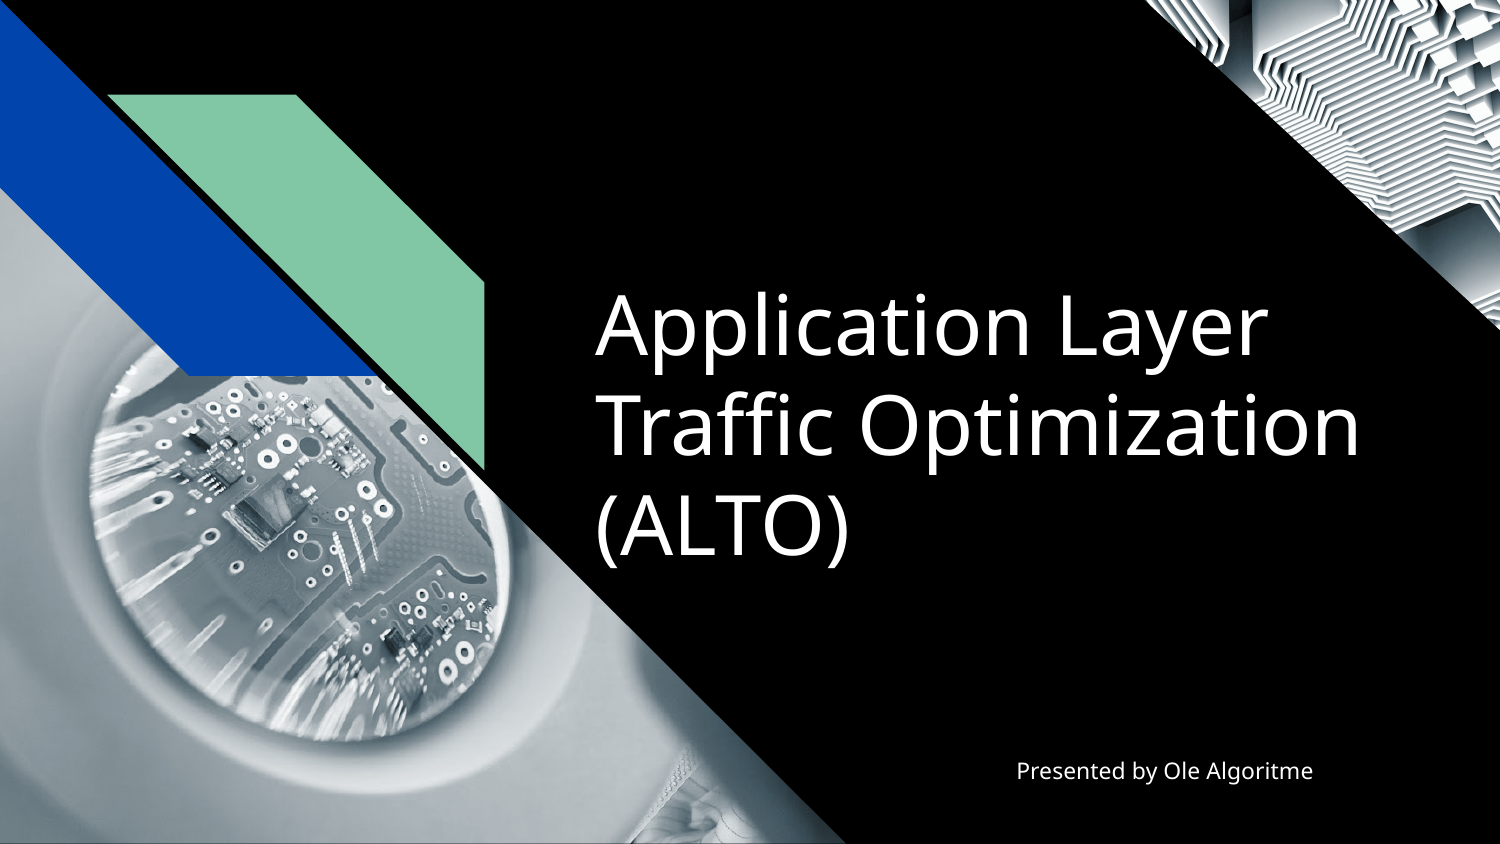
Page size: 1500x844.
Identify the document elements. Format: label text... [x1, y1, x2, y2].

subtitle Presented by Ole Algoritme [1001, 737, 1500, 821]
picture [1144, 0, 1500, 331]
picture [0, 189, 847, 844]
title Application Layer Traffic Optimization (ALTO) [580, 257, 1492, 612]
